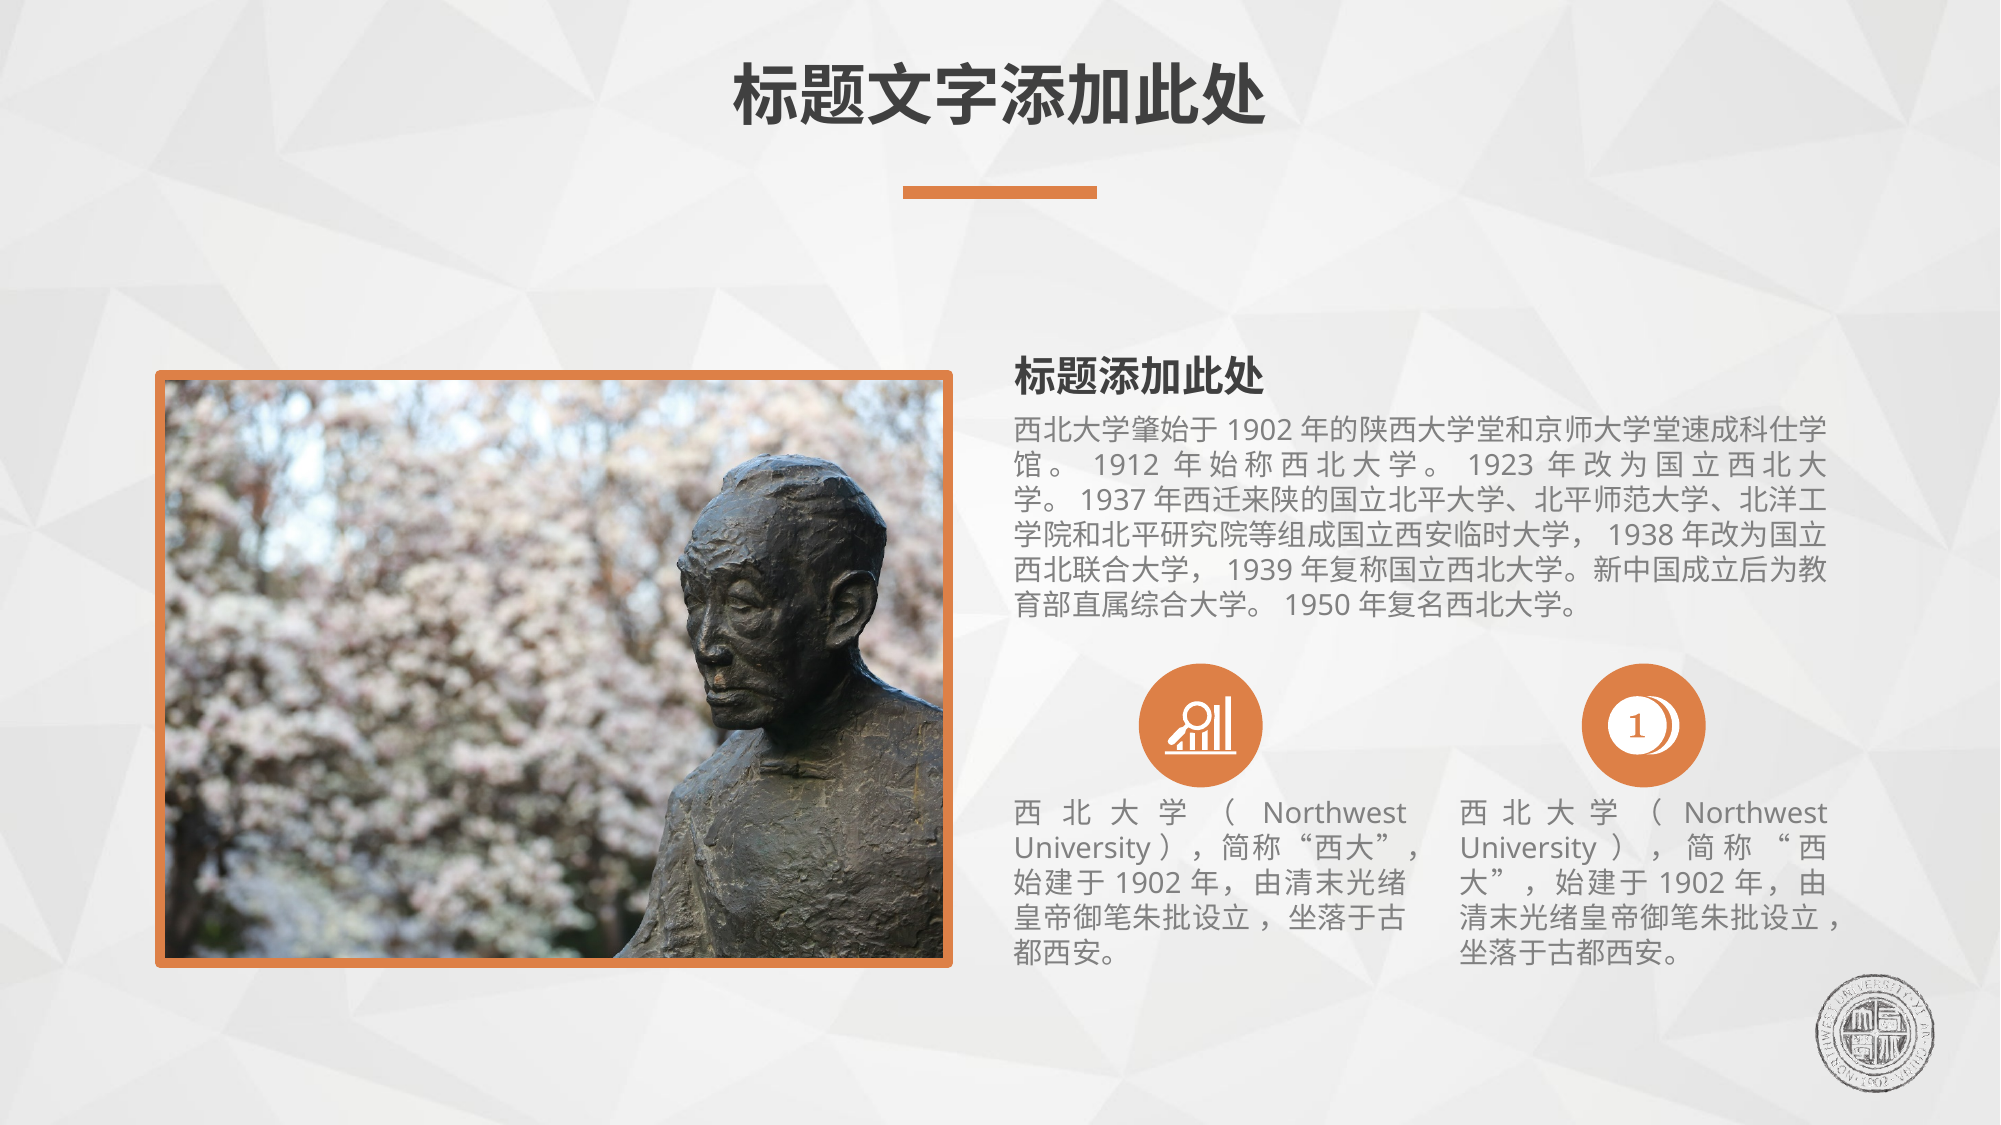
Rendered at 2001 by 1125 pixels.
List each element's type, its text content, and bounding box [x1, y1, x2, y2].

picture [0, 0, 2000, 1125]
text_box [999, 663, 1422, 980]
text_box 标题文字添加此处 [718, 45, 1282, 140]
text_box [999, 342, 1843, 632]
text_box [1444, 663, 1843, 980]
